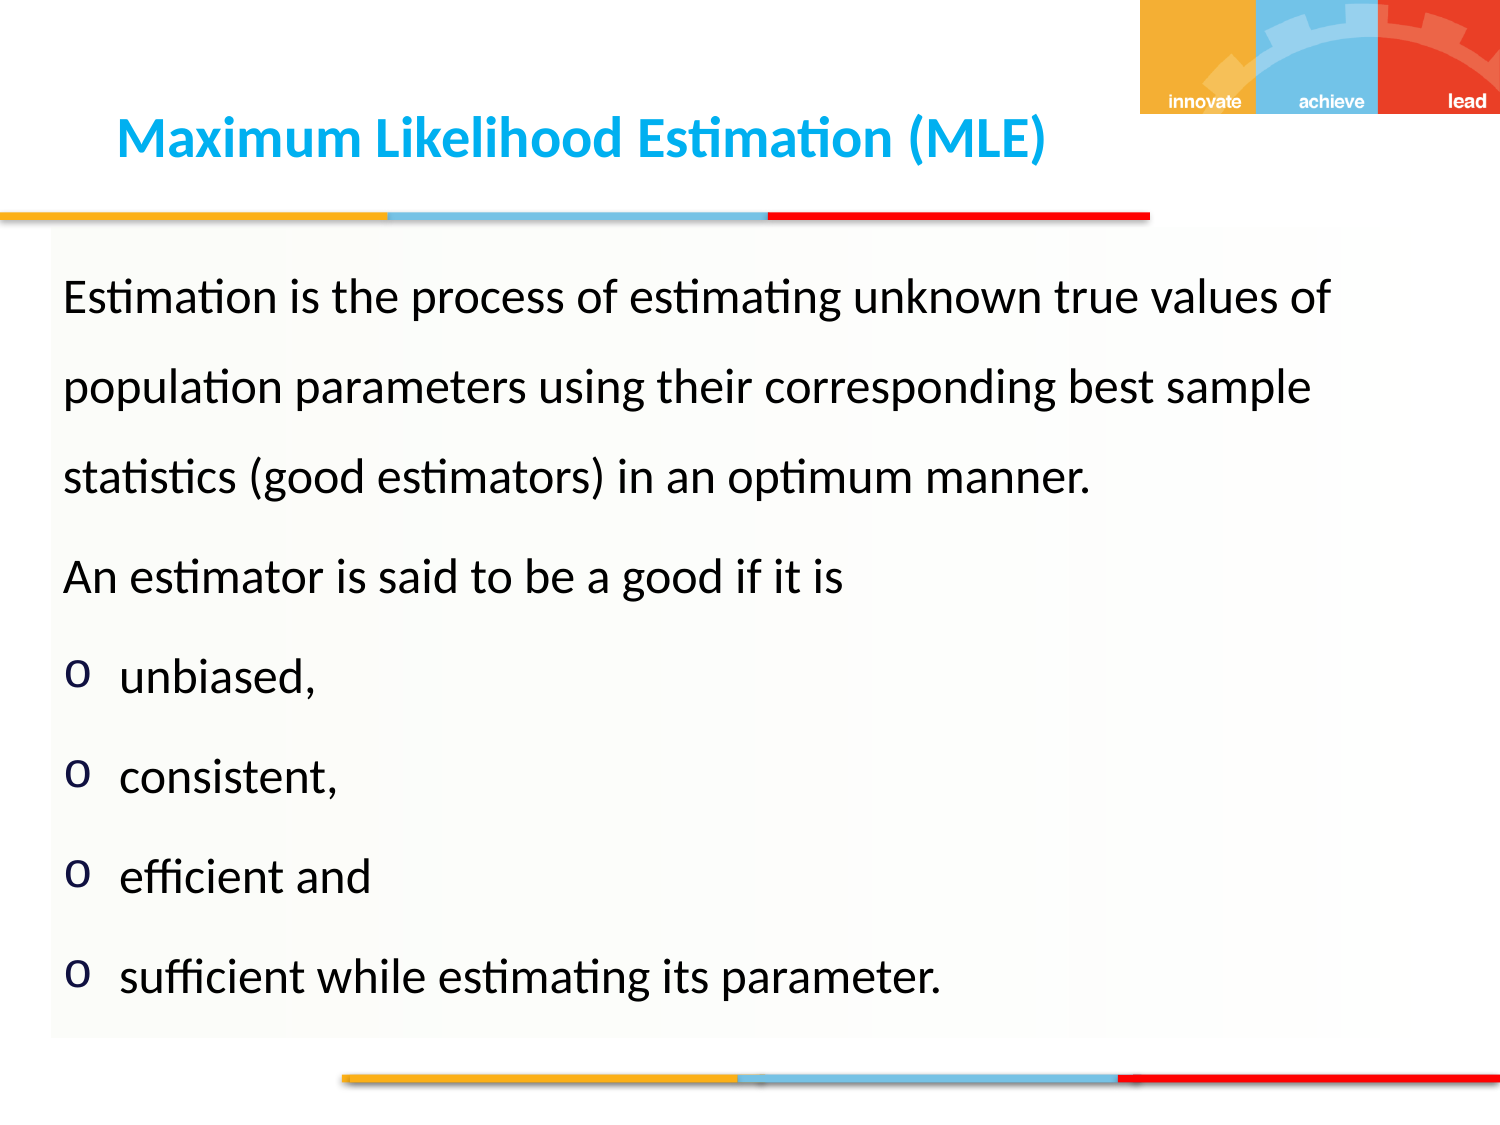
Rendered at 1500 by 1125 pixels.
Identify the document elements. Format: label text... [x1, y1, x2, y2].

list Estimation is the process of estimating unknown true values of population parameters using their corresponding best sample statistics (good estimators) in an optimum manner. An estimator is said to be a good if it is unbiased, consistent, efficient and sufficient while estimating its parameter. [51, 228, 1457, 1038]
picture [1140, 0, 1500, 114]
title Maximum Likelihood Estimation (MLE) [24, 27, 1141, 242]
